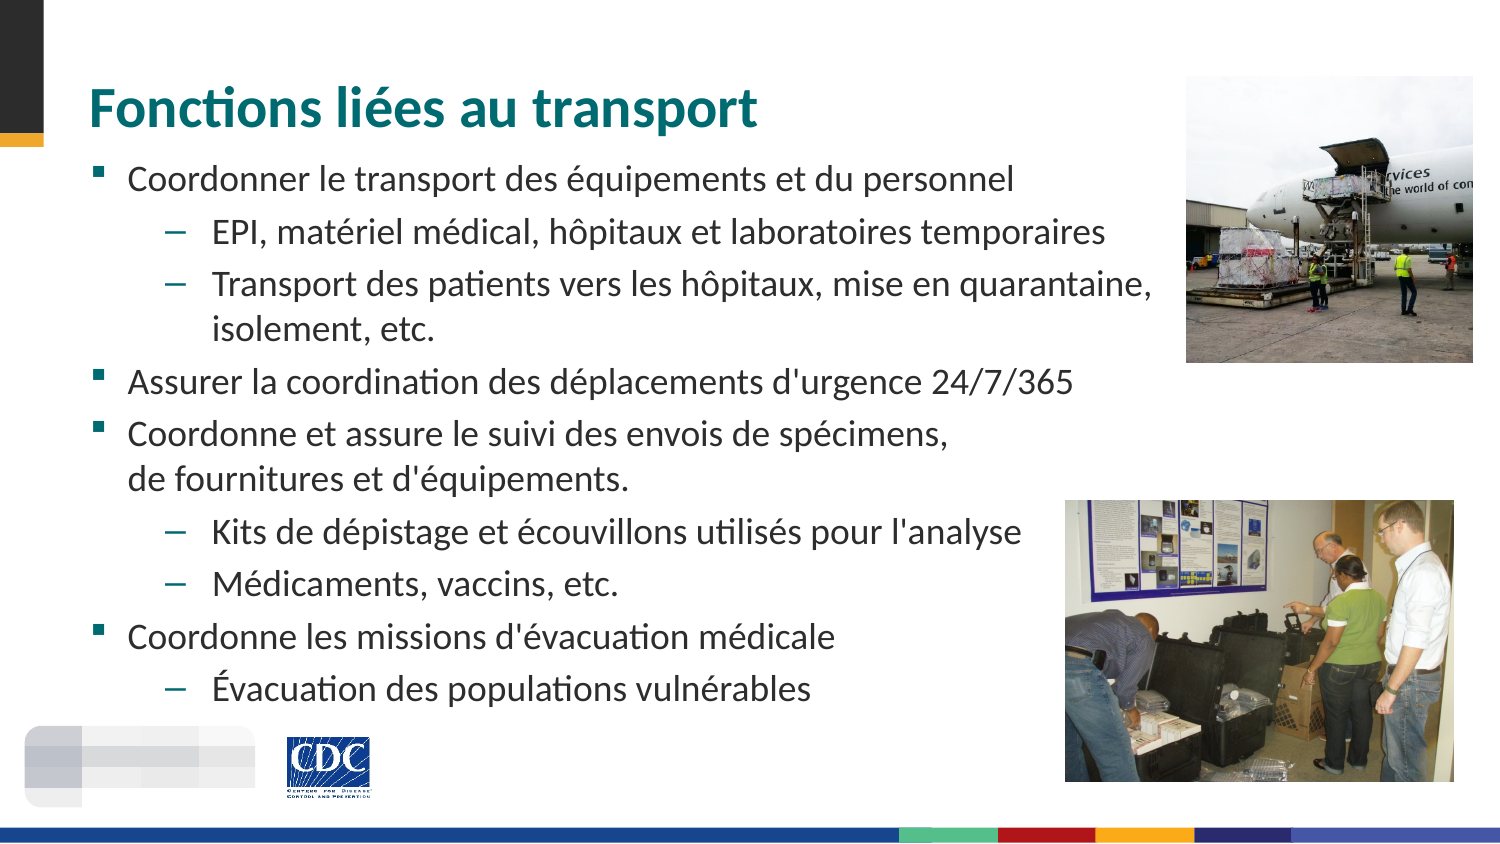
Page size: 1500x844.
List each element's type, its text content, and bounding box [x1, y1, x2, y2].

picture [287, 737, 372, 798]
title Fonctions liées au transport [75, 33, 1425, 146]
picture [1186, 76, 1473, 363]
list Coordonner le transport des équipements et du personnel EPI, matériel médical, hôpitaux et laboratoires temporaires Transport des patients vers les hôpitaux, mise en quarantaine, isolement, etc. Assurer la coordination des déplacements d'urgence 24/7/365 Coordonne et assure le suivi des envois de spécimens, de fournitures et d'équipements. Kits de dépistage et écouvillons utilisés pour l'analyse Médicaments, vaccins, etc. Coordonne les missions d'évacuation médicale Évacuation des populations vulnérables [75, 146, 1284, 696]
picture [1065, 499, 1455, 782]
